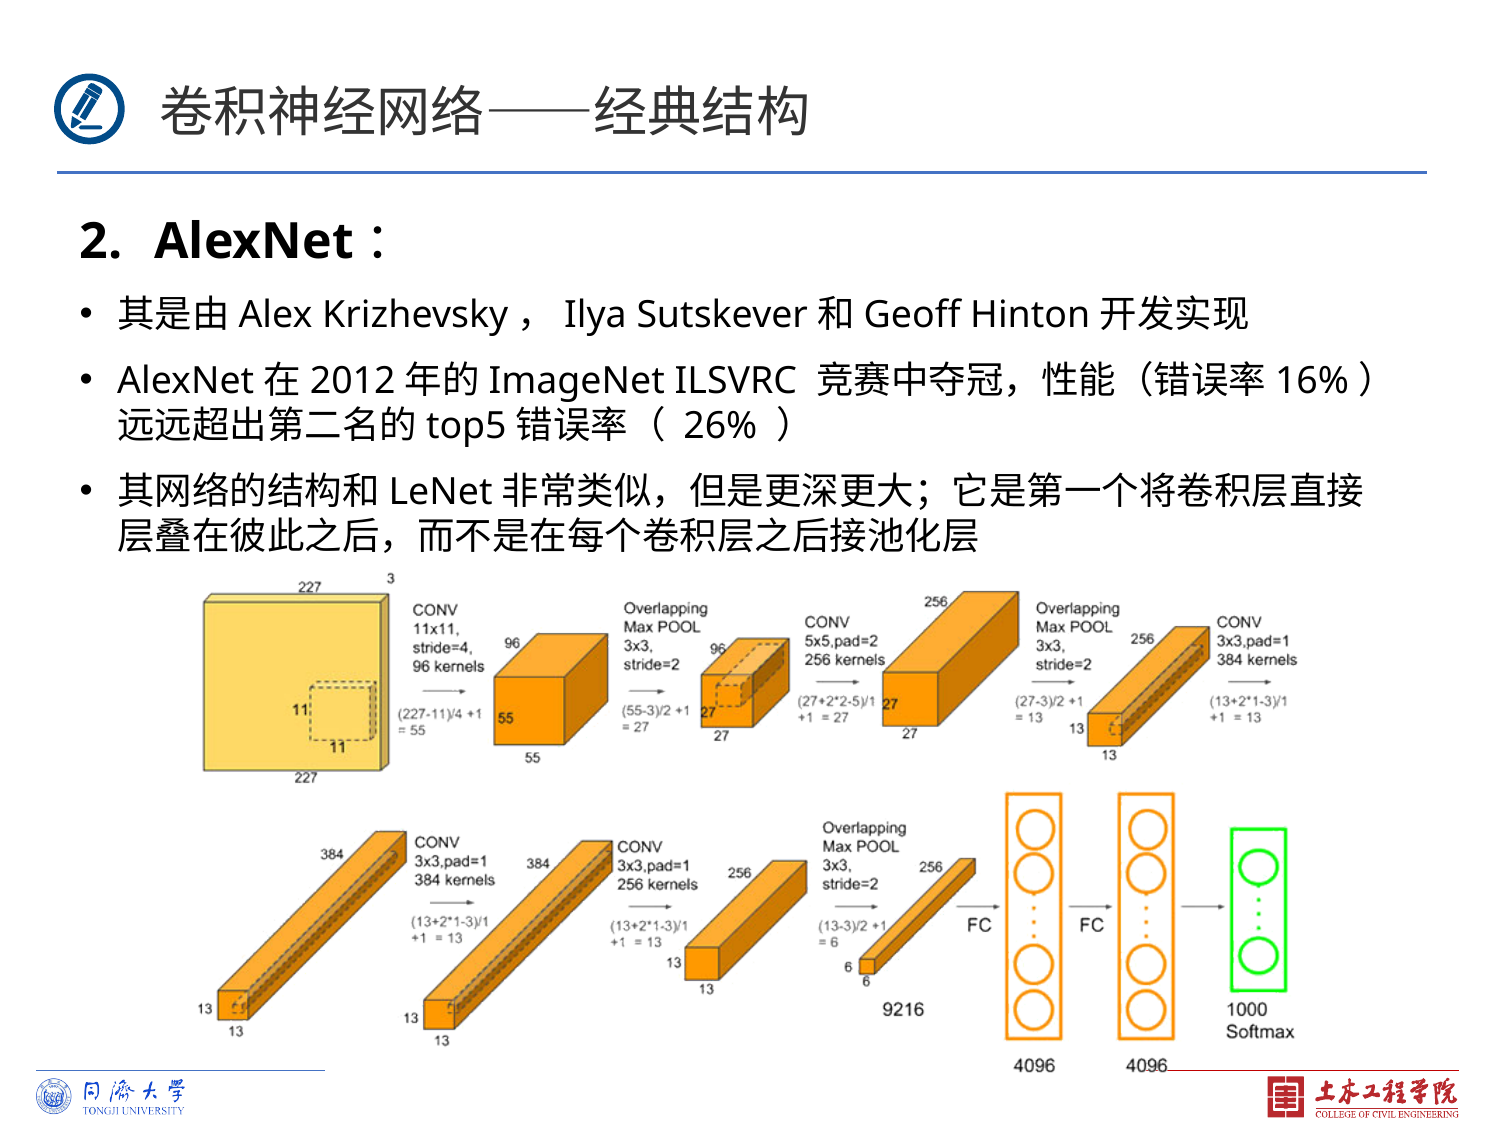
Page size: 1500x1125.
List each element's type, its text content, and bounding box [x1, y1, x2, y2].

list AlexNet： 其是由Alex Krizhevsky，Ilya Sutskever和Geoff Hinton开发实现 AlexNet在2012年的ImageNet ILSVRC 竞赛中夺冠，性能（错误率16%）远远超出第二名的top5错误率（ 26% ） 其网络的结构和LeNet非常类似，但是更深更大；它是第一个将卷积层直接层叠在彼此之后，而不是在每个卷积层之后接池化层 [64, 208, 1412, 988]
picture [33, 1076, 188, 1118]
picture [194, 558, 1318, 1079]
list 卷积神经网络——经典结构 [144, 76, 1179, 152]
